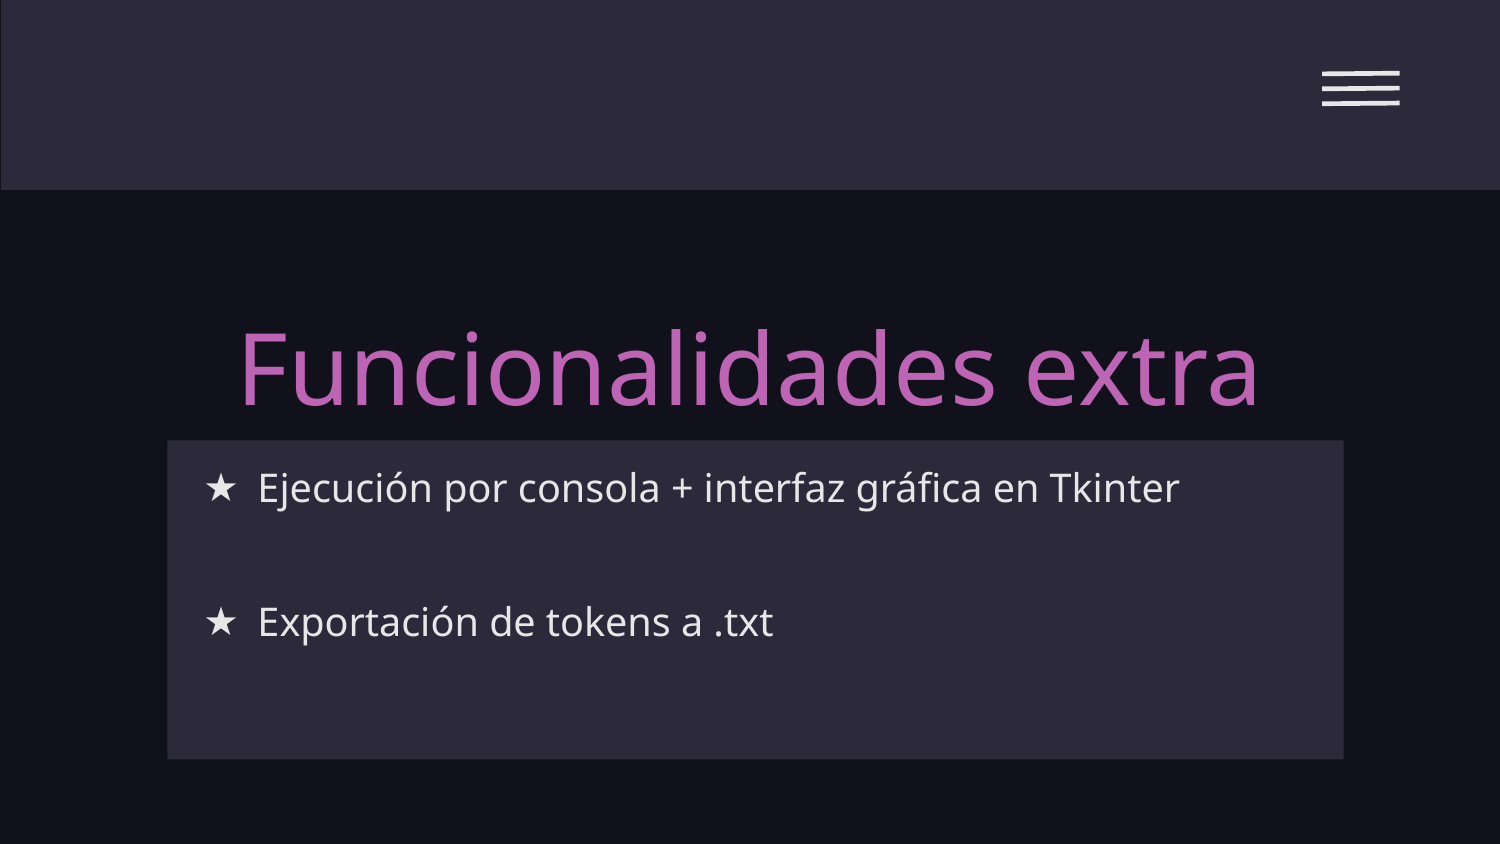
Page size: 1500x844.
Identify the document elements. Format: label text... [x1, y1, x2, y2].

subtitle Ejecución por consola + interfaz gráfica en Tkinter Exportación de tokens a .txt [167, 440, 1344, 760]
title Funcionalidades extra [167, 181, 1333, 440]
